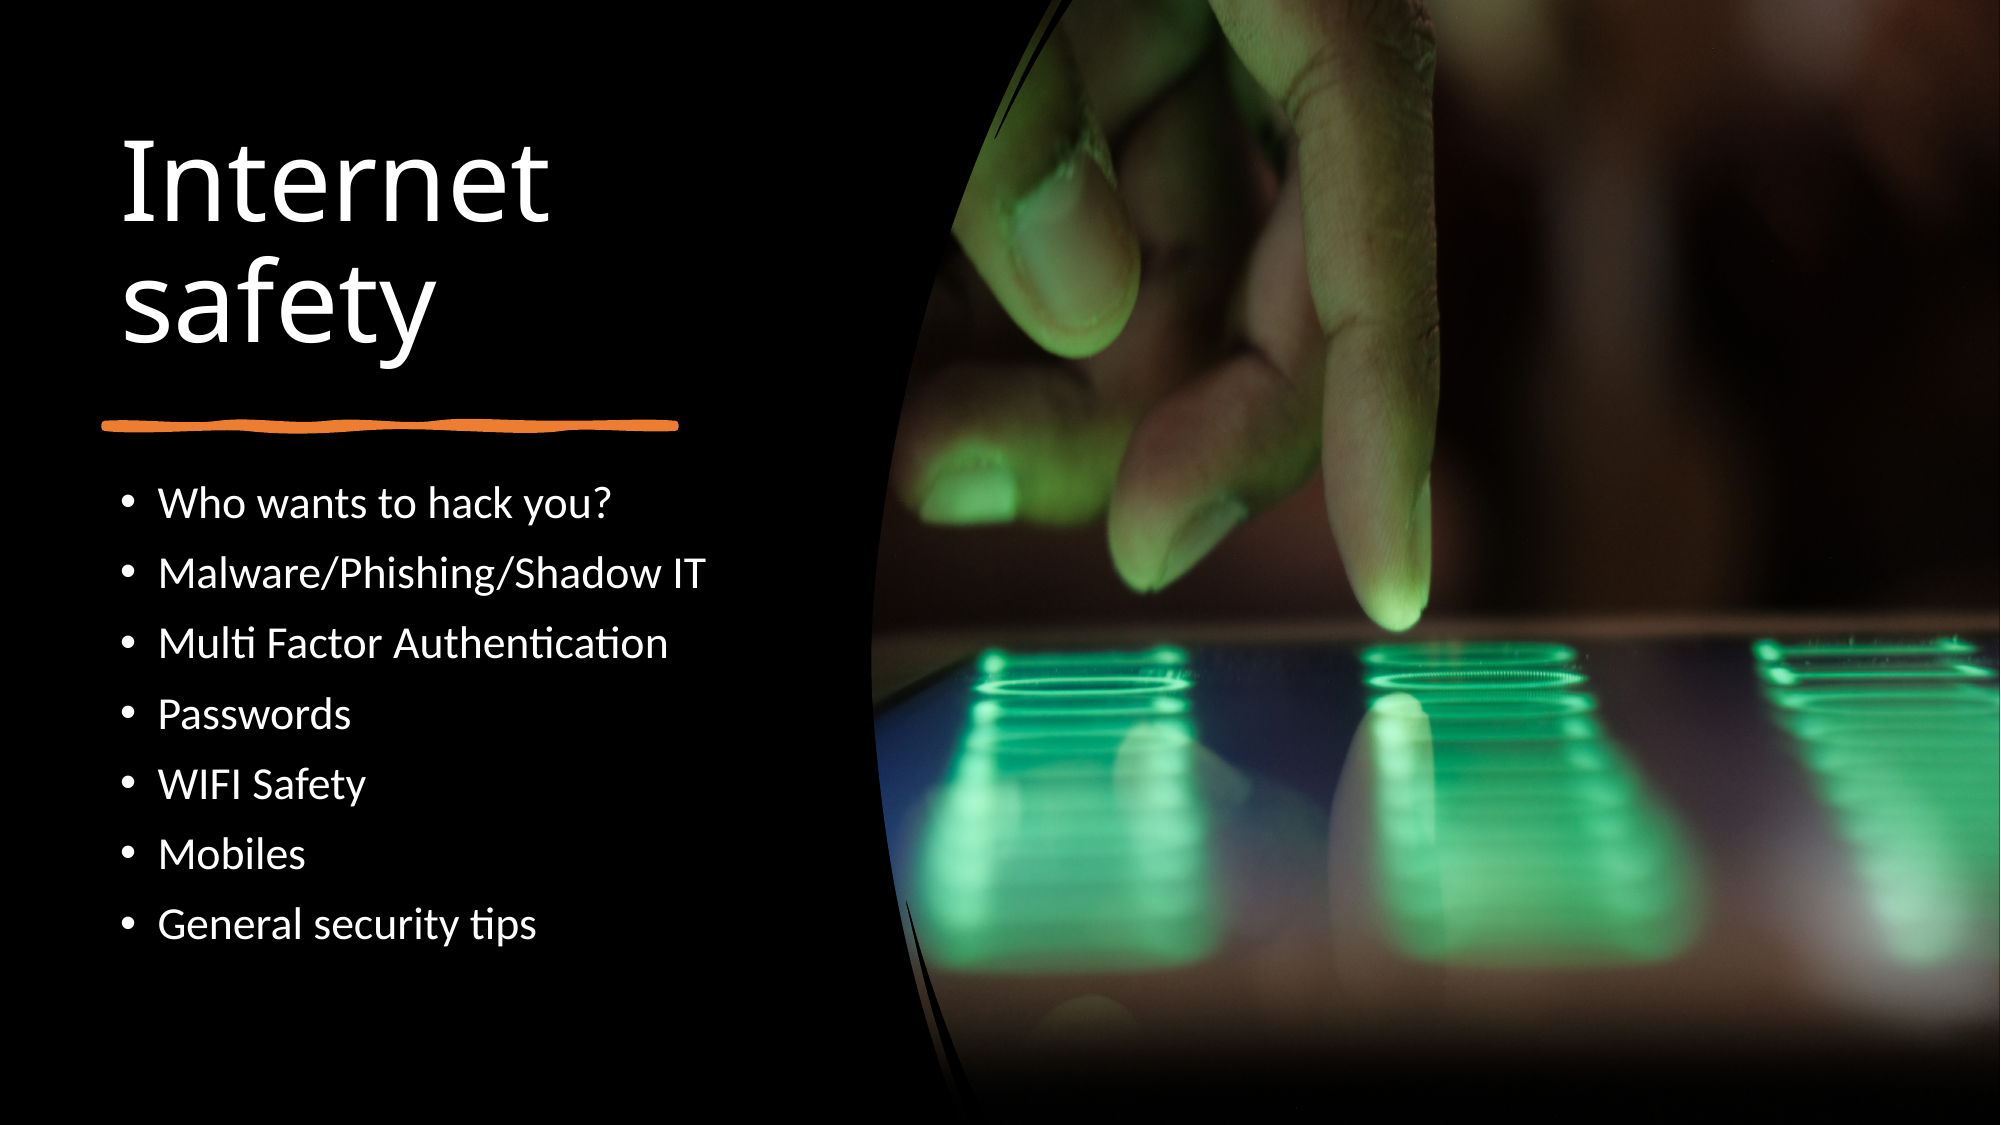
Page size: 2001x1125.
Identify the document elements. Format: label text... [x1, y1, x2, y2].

picture [871, 0, 2000, 1125]
list Who wants to hack you? Malware/Phishing/Shadow IT Multi Factor Authentication Passwords WIFI Safety Mobiles General security tips [105, 471, 802, 1016]
text_box [103, 421, 676, 431]
title Internet safety [105, 53, 822, 375]
text_box [0, 0, 871, 1125]
